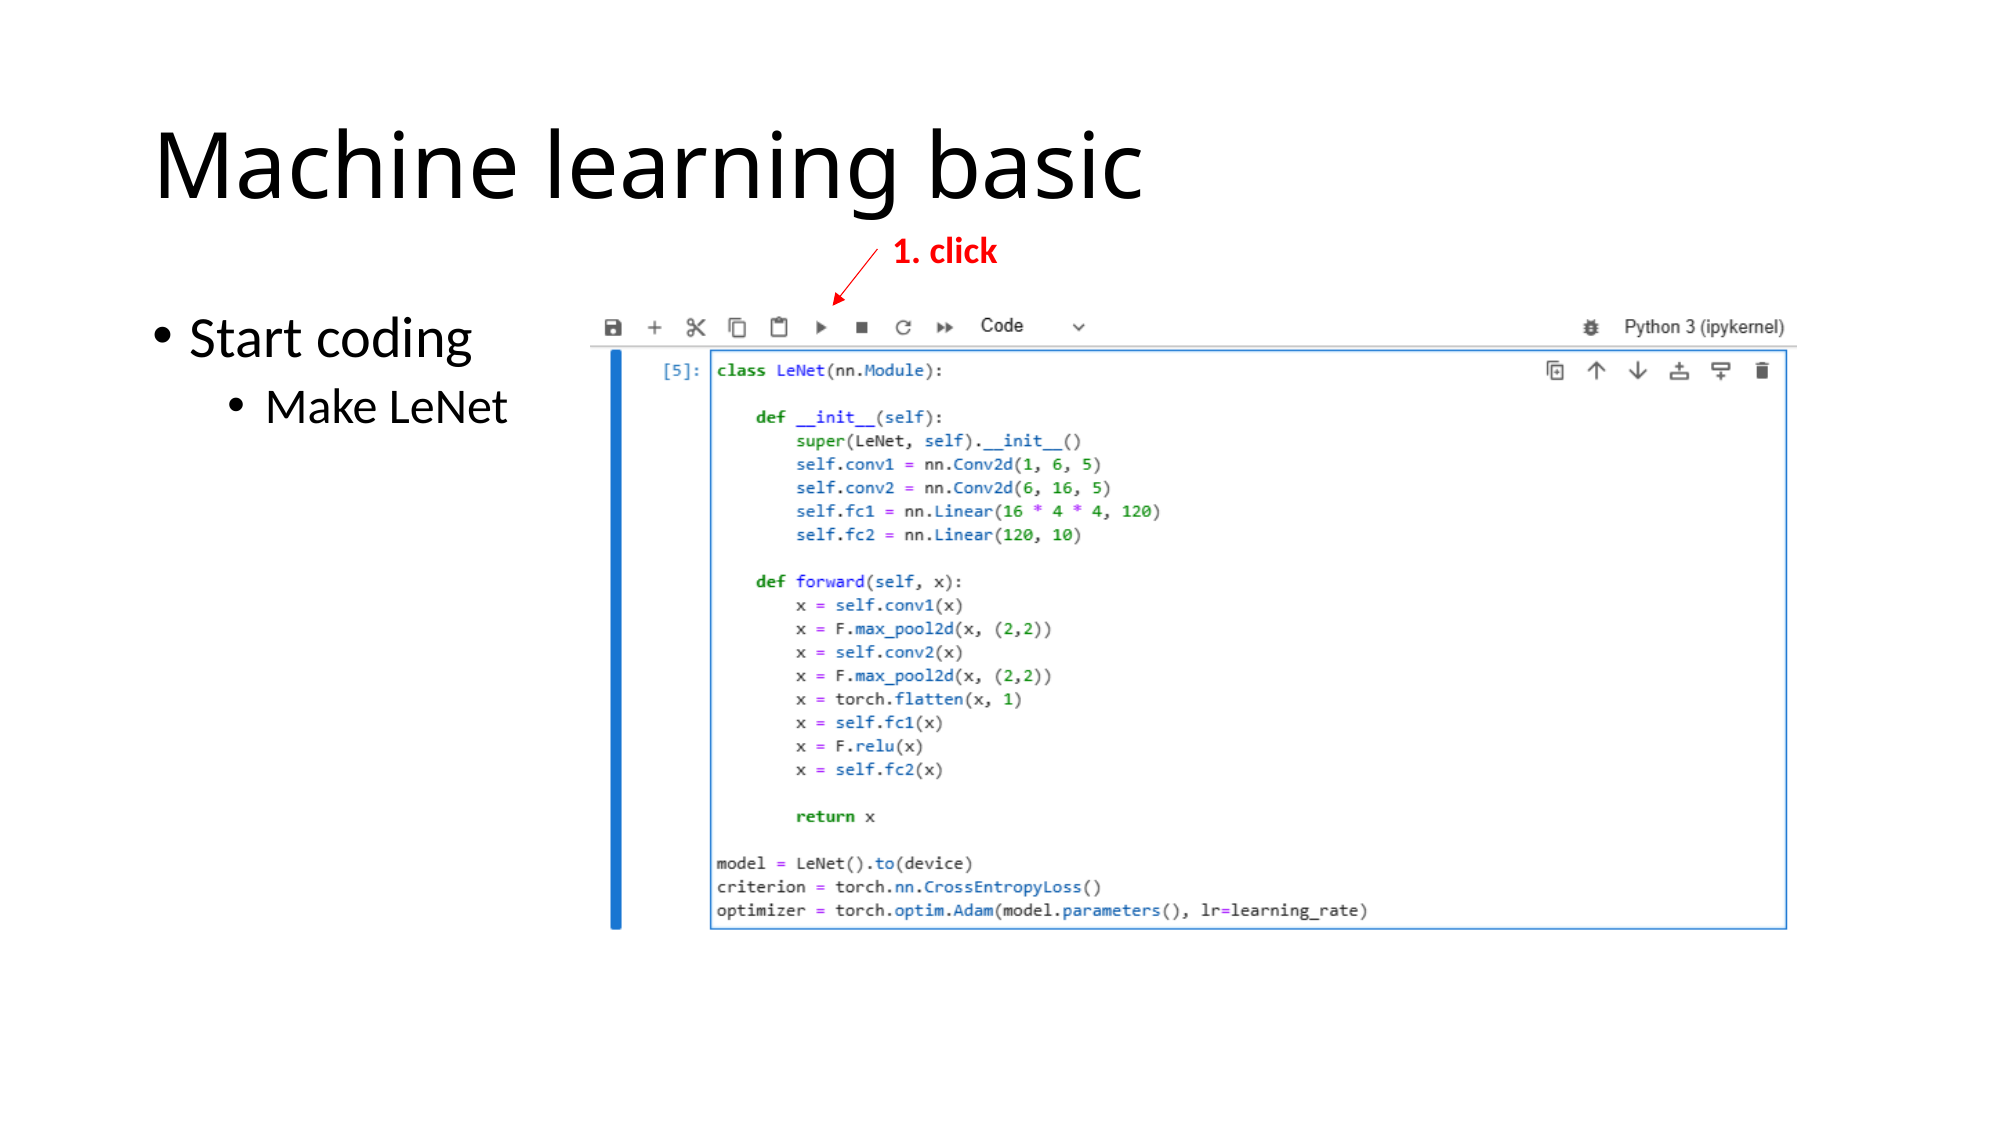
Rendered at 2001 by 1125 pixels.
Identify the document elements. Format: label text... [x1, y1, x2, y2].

picture [590, 307, 1797, 934]
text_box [832, 249, 878, 306]
list Start coding Make LeNet [137, 299, 1863, 1014]
title Machine learning basic [137, 59, 1863, 278]
text_box 1. click [877, 219, 1332, 279]
